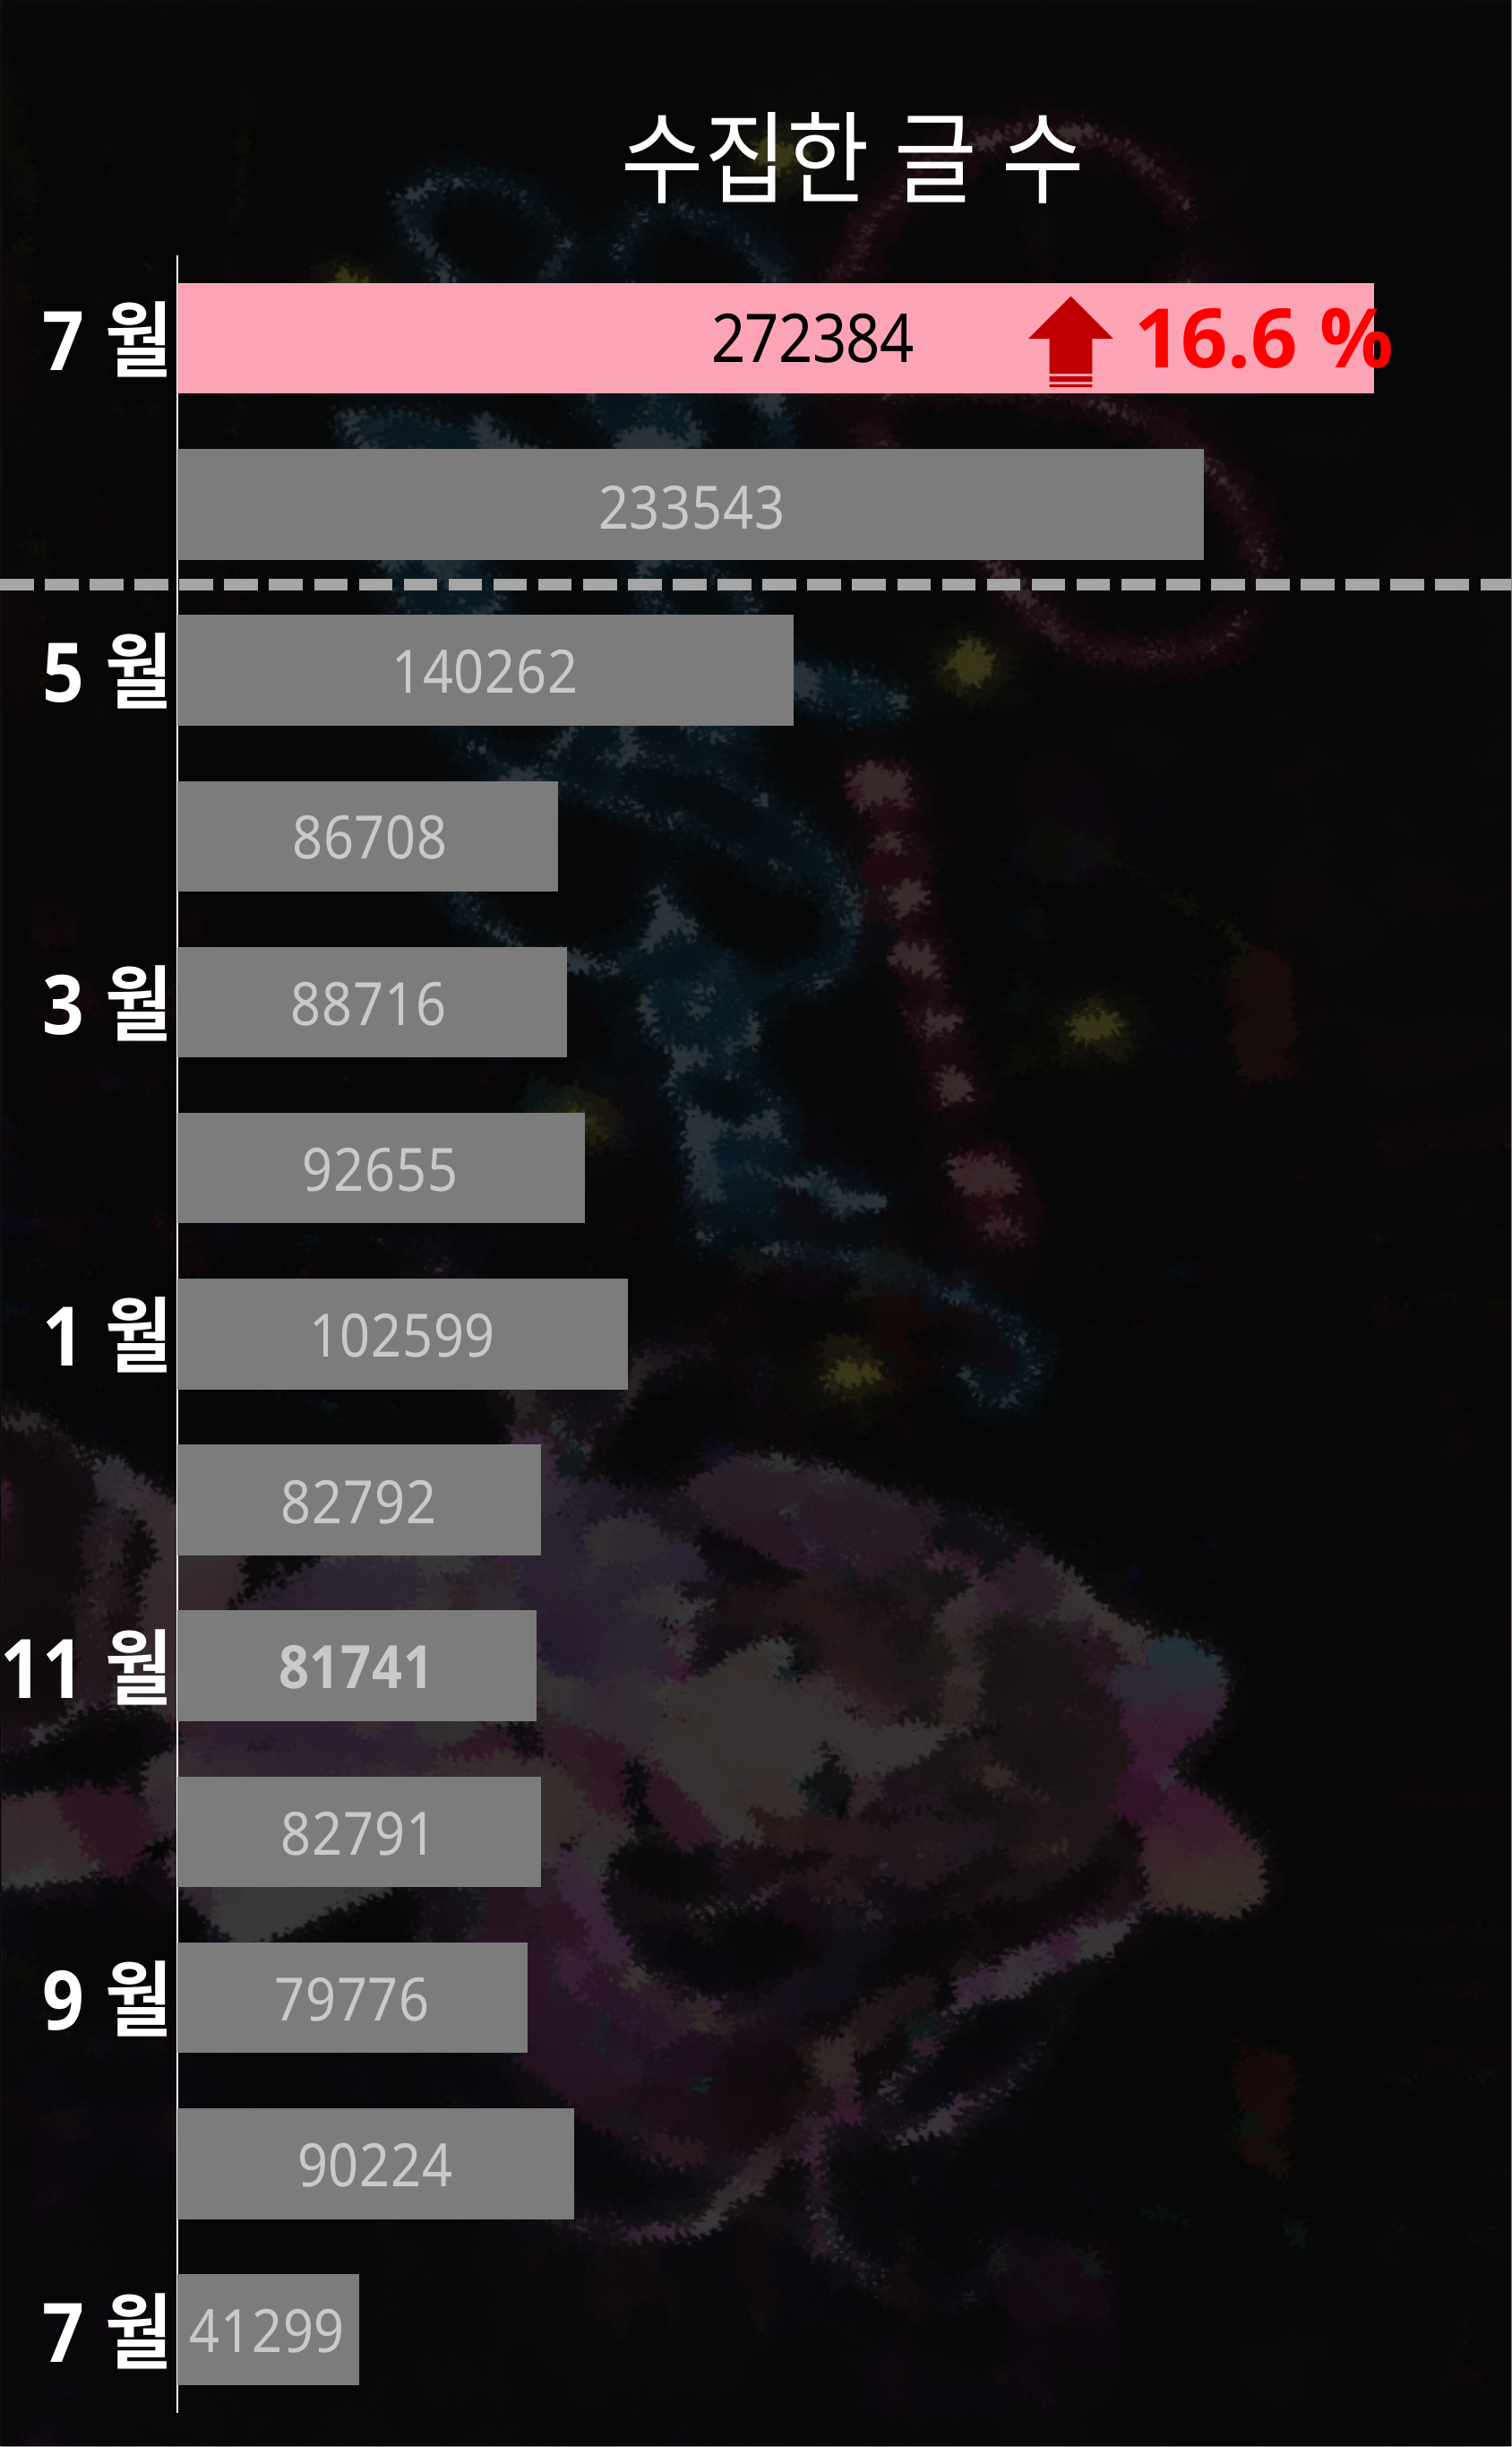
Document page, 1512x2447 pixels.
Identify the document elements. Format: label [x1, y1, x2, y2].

chart [0, 0, 1512, 584]
chart [0, 585, 1512, 2447]
